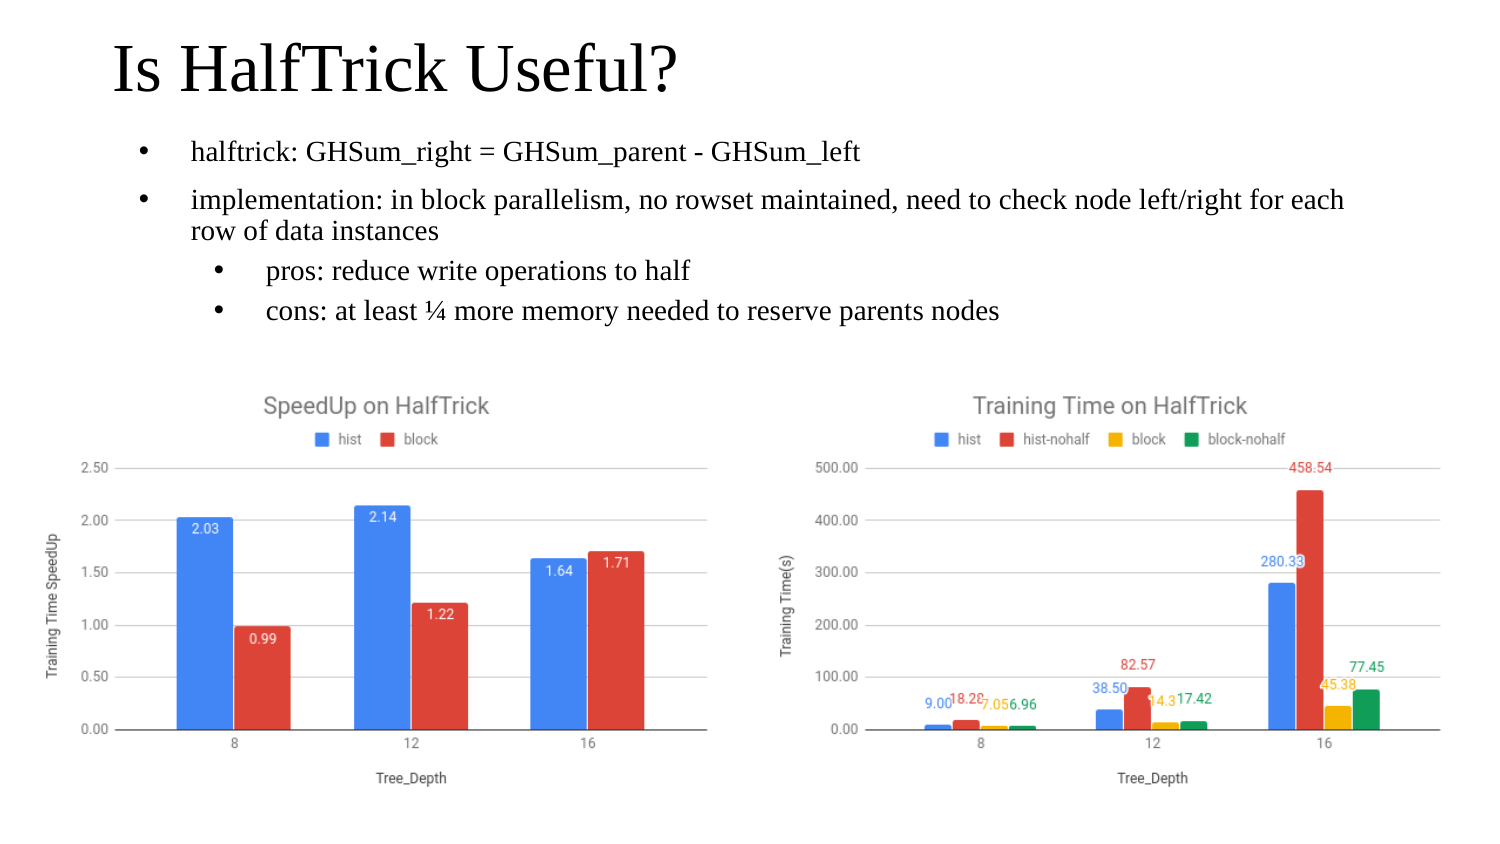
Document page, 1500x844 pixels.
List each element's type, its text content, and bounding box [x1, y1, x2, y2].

picture [757, 372, 1462, 809]
picture [24, 372, 729, 809]
list halftrick: GHSum_right = GHSum_parent - GHSum_left implementation: in block parallelism, no rowset maintained, need to check node left/right for each row of data instances pros: reduce write operations to half cons: at least ¼ more memory needed to reserve parents nodes [104, 130, 1399, 761]
title Is HalfTrick Useful? [101, 19, 1396, 120]
